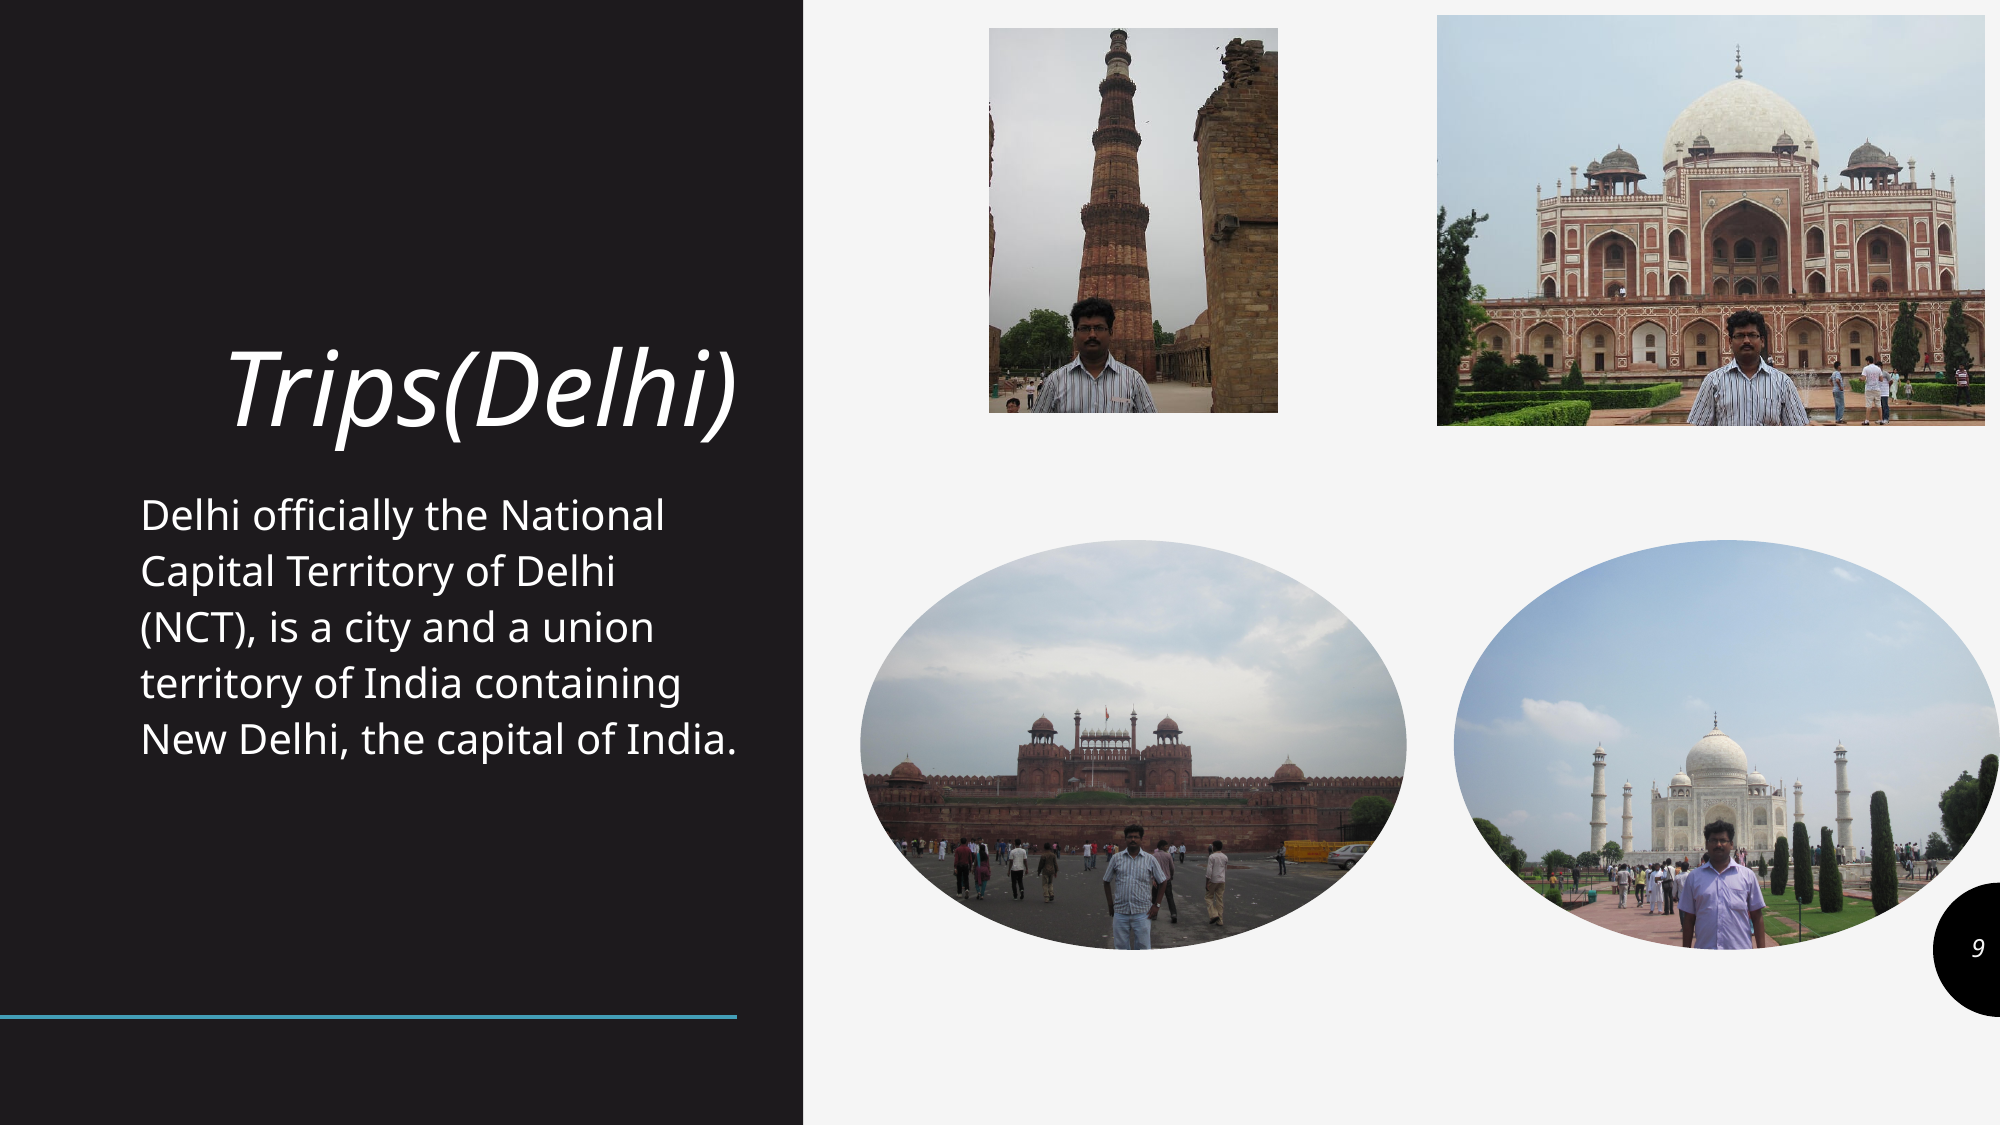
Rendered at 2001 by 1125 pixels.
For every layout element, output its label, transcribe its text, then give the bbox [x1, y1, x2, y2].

list Delhi officially the National Capital Territory of Delhi (NCT), is a city and a union territory of India containing New Delhi, the capital of India. [125, 474, 756, 1083]
slide_number 9 [1933, 950, 2000, 980]
picture [1453, 540, 2000, 950]
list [989, 28, 1278, 413]
picture [860, 540, 1407, 950]
title Trips(Delhi) [125, 91, 754, 457]
picture [1437, 15, 1985, 426]
